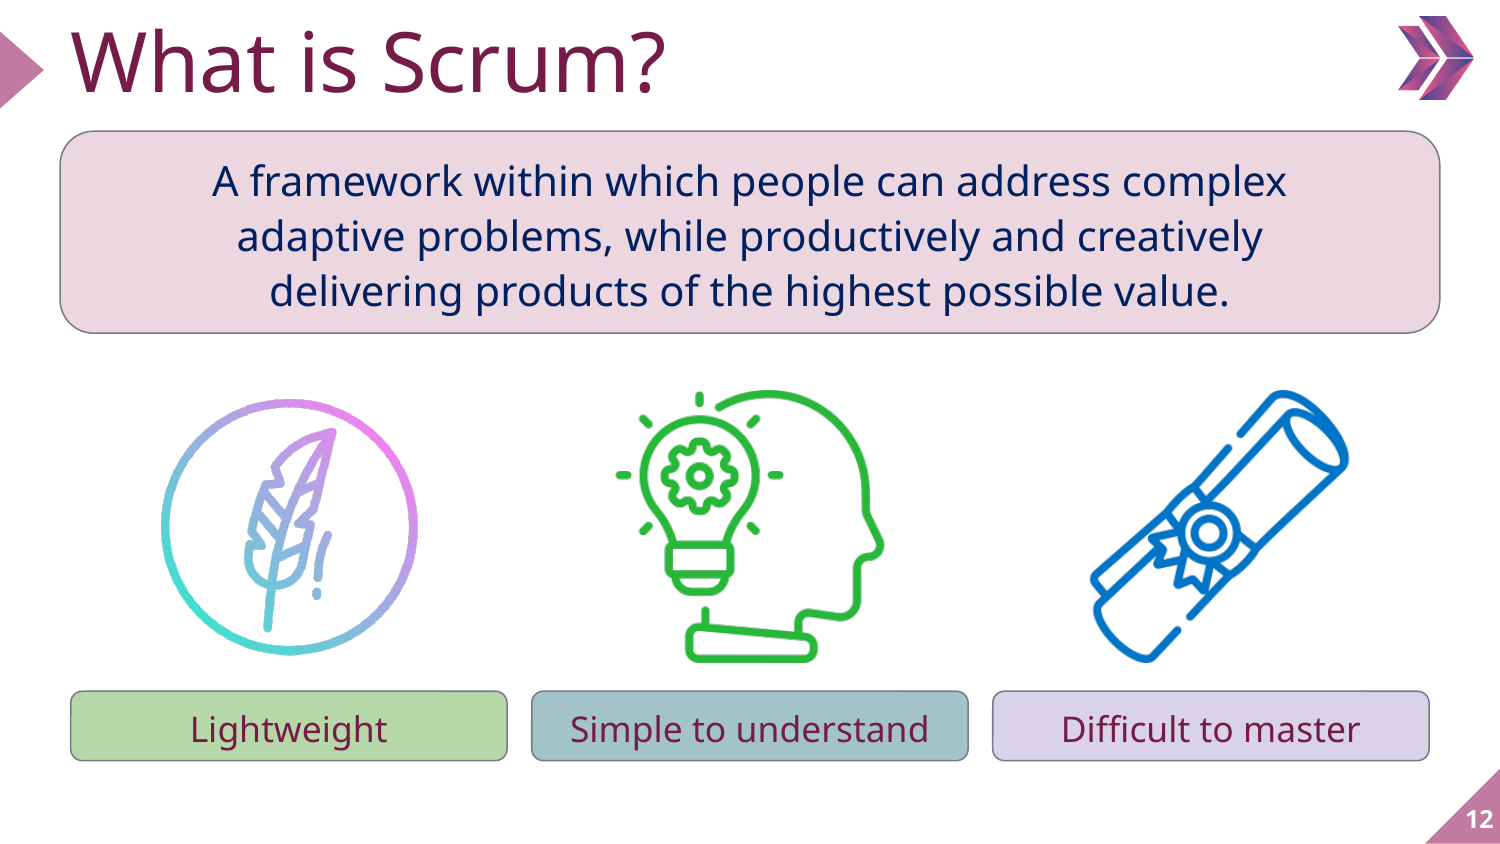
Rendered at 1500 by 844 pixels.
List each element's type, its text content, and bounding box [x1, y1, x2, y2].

picture [152, 390, 426, 664]
text_box Simple to understand [531, 691, 969, 761]
picture [1083, 390, 1357, 664]
picture [613, 390, 887, 664]
slide_number 12 [1418, 760, 1494, 838]
text_box Lightweight [70, 691, 508, 761]
text_box What is Scrum? [70, 28, 1451, 132]
text_box Difficult to master [992, 691, 1430, 761]
text_box A framework within which people can address complex adaptive problems, while productively and creatively delivering products of the highest possible value. [60, 131, 1440, 334]
picture [1398, 16, 1474, 100]
